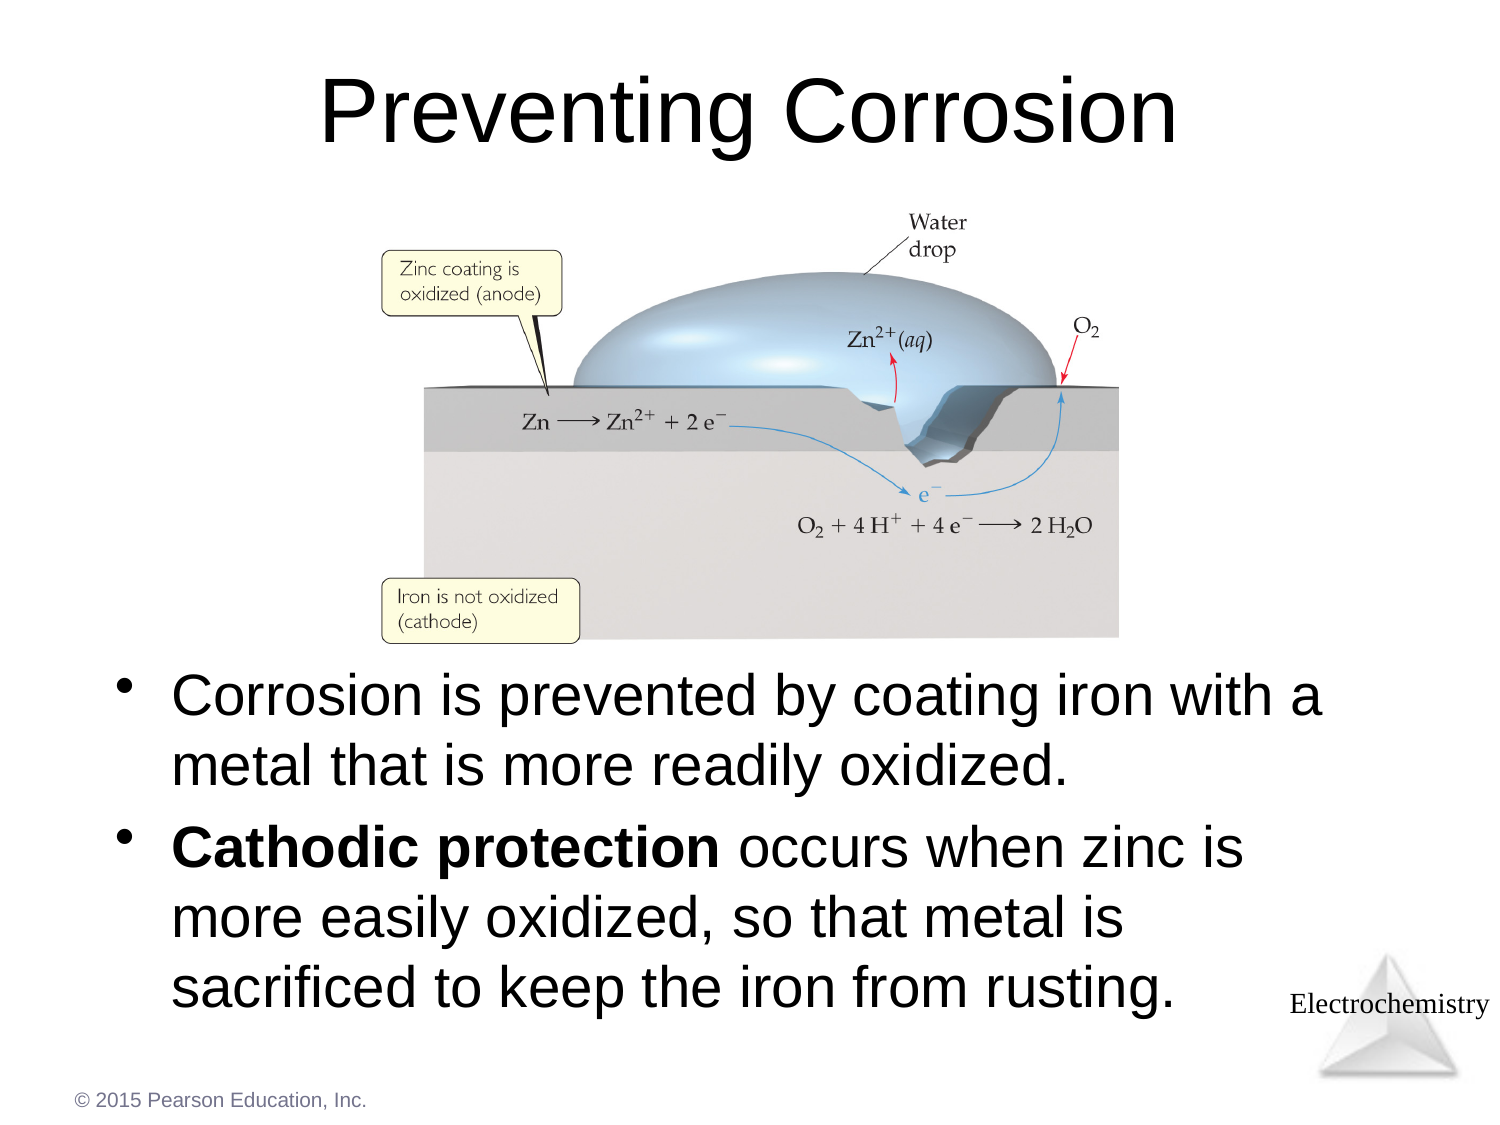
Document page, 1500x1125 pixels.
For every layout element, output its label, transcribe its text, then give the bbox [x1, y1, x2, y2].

title Preventing Corrosion [0, 12, 1500, 201]
picture [376, 208, 1124, 646]
list Corrosion is prevented by coating iron with a metal that is more readily oxidized. Cathodic protection occurs when zinc is more easily oxidized, so that metal is sacrificed to keep the iron from rusting. [99, 649, 1388, 1026]
picture [1275, 900, 1500, 1125]
